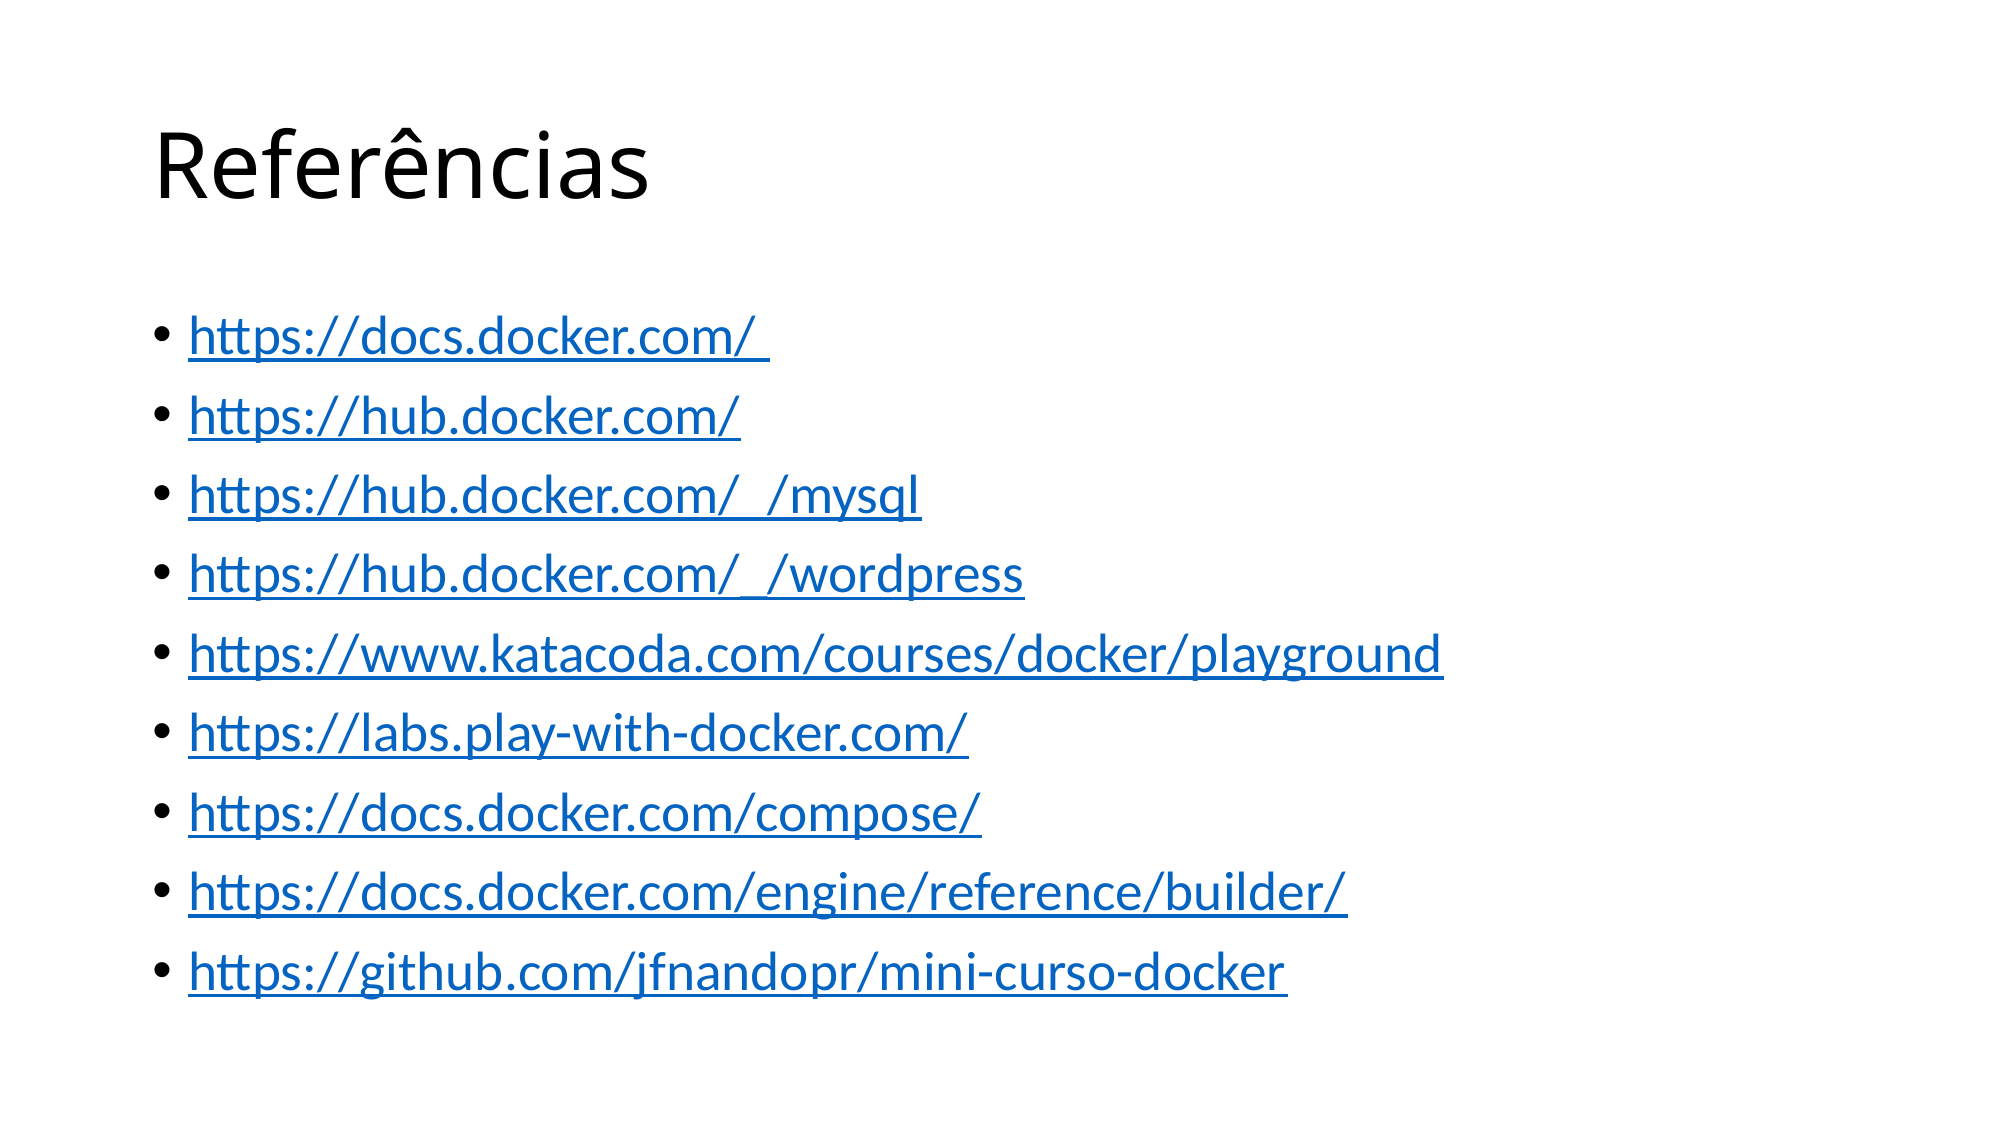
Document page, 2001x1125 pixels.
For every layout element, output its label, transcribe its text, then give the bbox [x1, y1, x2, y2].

title Referências [137, 59, 1863, 278]
list https://docs.docker.com/ https://hub.docker.com/ https://hub.docker.com/_/mysql https://hub.docker.com/_/wordpress https://www.katacoda.com/courses/docker/playground https://labs.play-with-docker.com/ https://docs.docker.com/compose/ https://docs.docker.com/engine/reference/builder/ https://github.com/jfnandopr/mini-curso-docker [137, 299, 1863, 1014]
